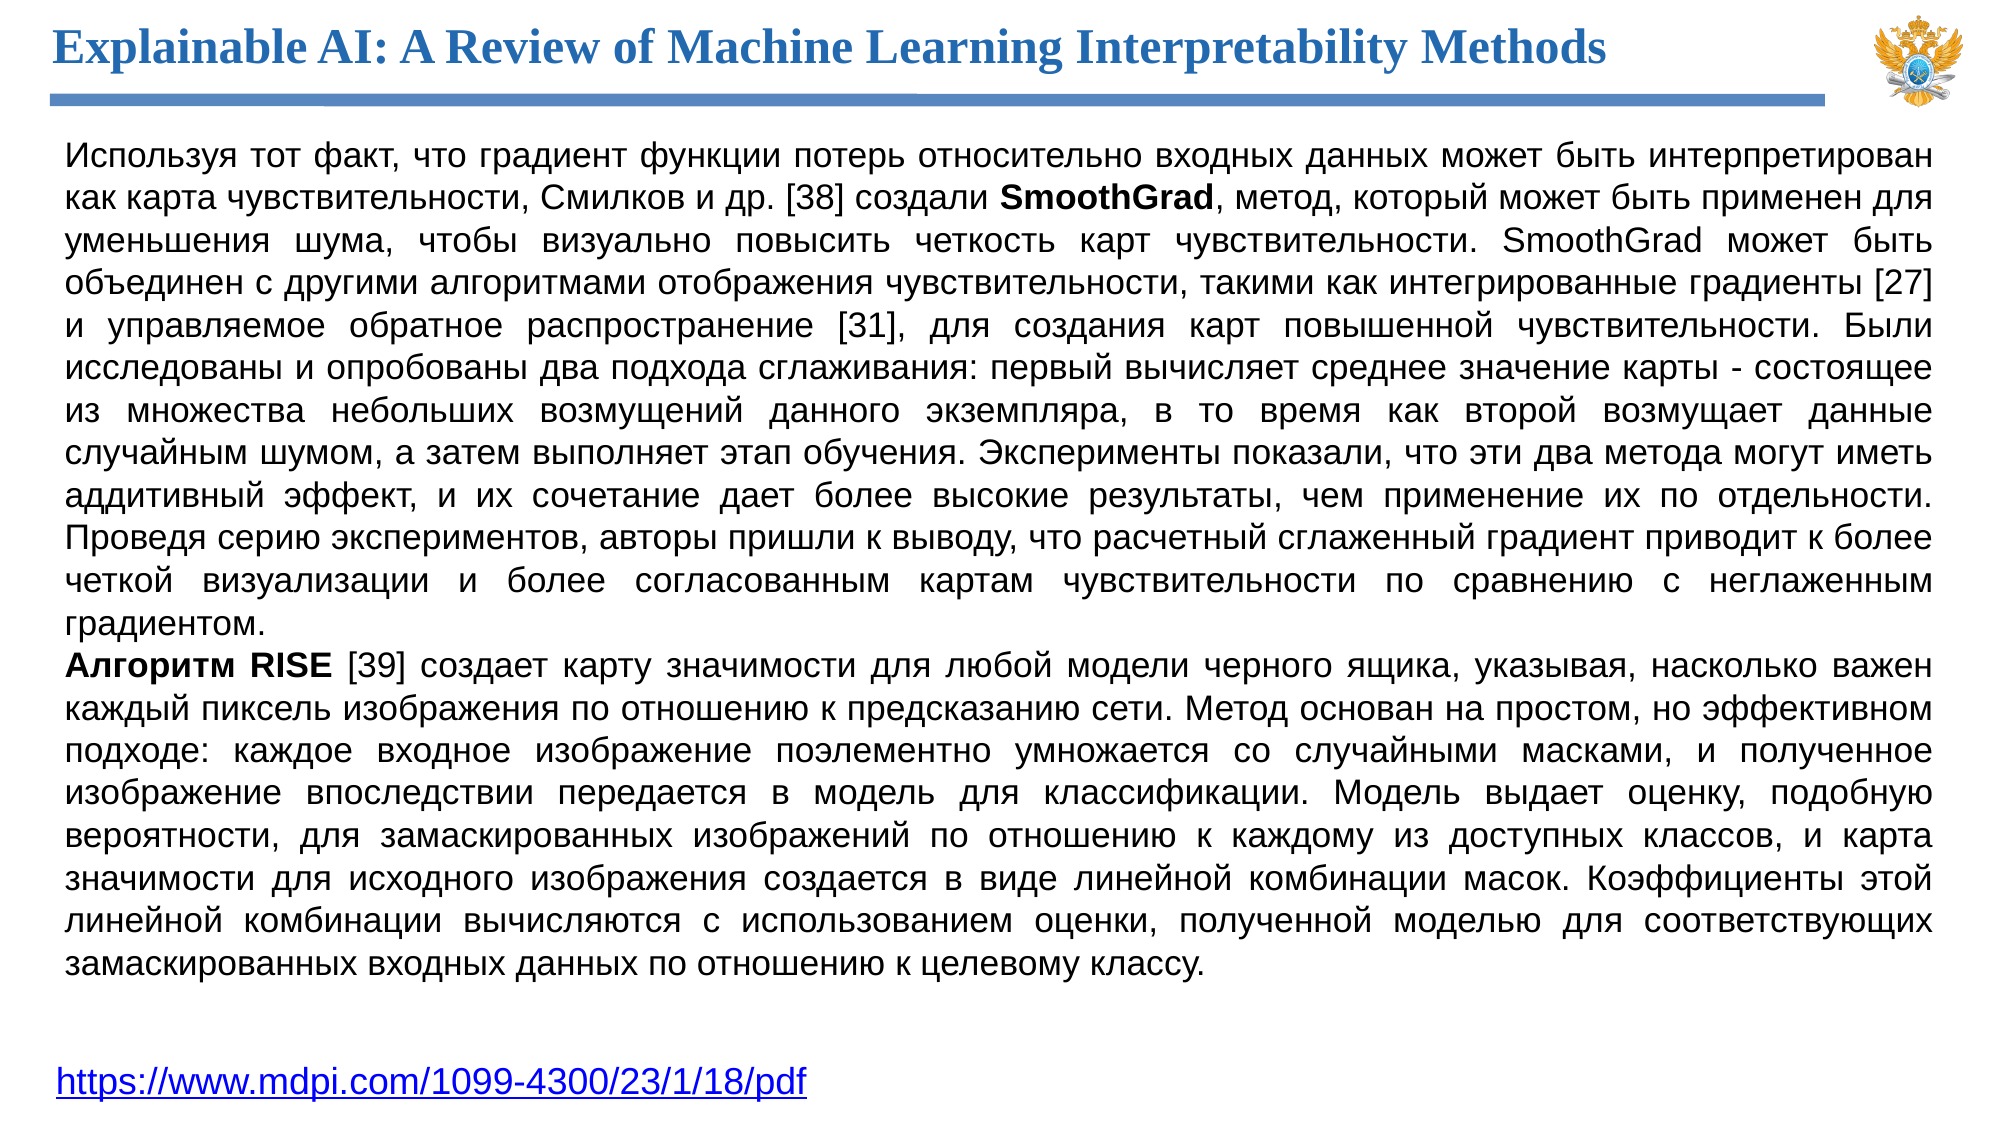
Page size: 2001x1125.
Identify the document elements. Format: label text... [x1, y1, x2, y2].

title Explainable AI: A Review of Machine Learning Interpretability Methods [49, 13, 1868, 84]
text_box https://www.mdpi.com/1099-4300/23/1/18/pdf [41, 1049, 822, 1110]
picture [1869, 13, 1966, 109]
text_box Используя тот факт, что градиент функции потерь относительно входных данных может быть интерпретирован как карта чувствительности, Смилков и др. [38] создали SmoothGrad, метод, который может быть применен для уменьшения шума, чтобы визуально повысить четкость карт чувствительности. SmoothGrad может быть объединен с другими алгоритмами отображения чувствительности, такими как интегрированные градиенты [27] и управляемое обратное распространение [31], для создания карт повышенной чувствительности. Были исследованы и опробованы два подхода сглаживания: первый вычисляет среднее значение карты - состоящее из множества небольших возмущений данного экземпляра, в то время как второй возмущает данные случайным шумом, а затем выполняет этап обучения. Эксперименты показали, что эти два метода могут иметь аддитивный эффект, и их сочетание дает более высокие результаты, чем применение их по отдельности. Проведя серию экспериментов, авторы пришли к выводу, что расчетный сглаженный градиент приводит к более четкой визуализации и более согласованным картам чувствительности по сравнению с неглаженным градиентом. Алгоритм RISE [39] создает карту значимости для любой модели черного ящика, указывая, насколько важен каждый пиксель изображения по отношению к предсказанию сети. Метод основан на простом, но эффективном подходе: каждое входное изображение поэлементно умножается со случайными масками, и полученное изображение впоследствии передается в модель для классификации. Модель выдает оценку, подобную вероятности, для замаскированных изображений по отношению к каждому из доступных классов, и карта значимости для исходного изображения создается в виде линейной комбинации масок. Коэффициенты этой линейной комбинации вычисляются с использованием оценки, полученной моделью для соответствующих замаскированных входных данных по отношению к целевому классу. [49, 124, 1949, 990]
